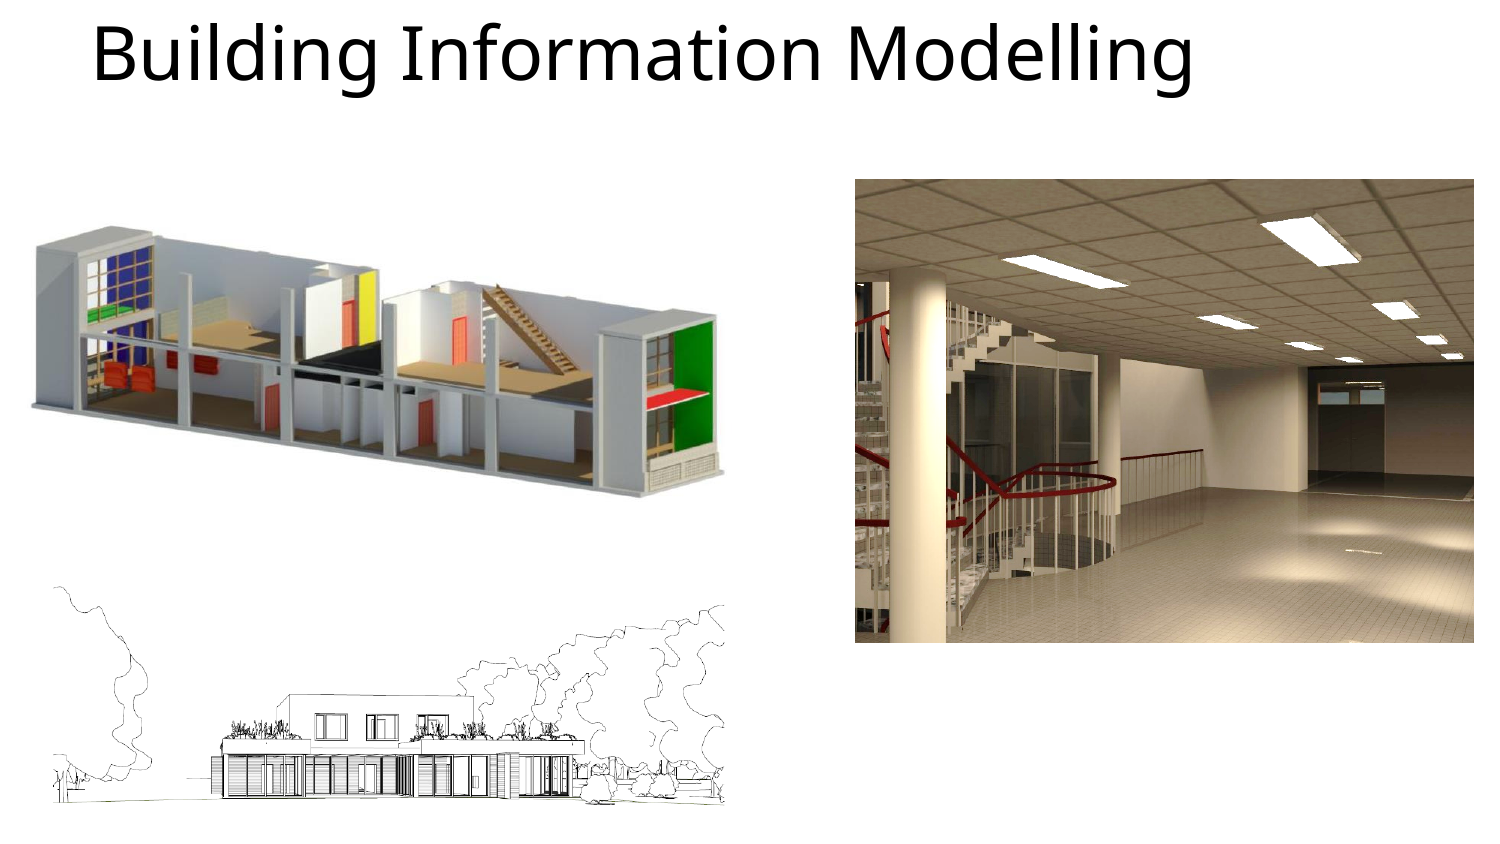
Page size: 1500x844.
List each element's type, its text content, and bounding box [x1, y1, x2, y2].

picture [48, 568, 738, 827]
text_box Building Information Modelling [74, 0, 1425, 102]
picture [0, 178, 738, 509]
picture [855, 179, 1474, 643]
